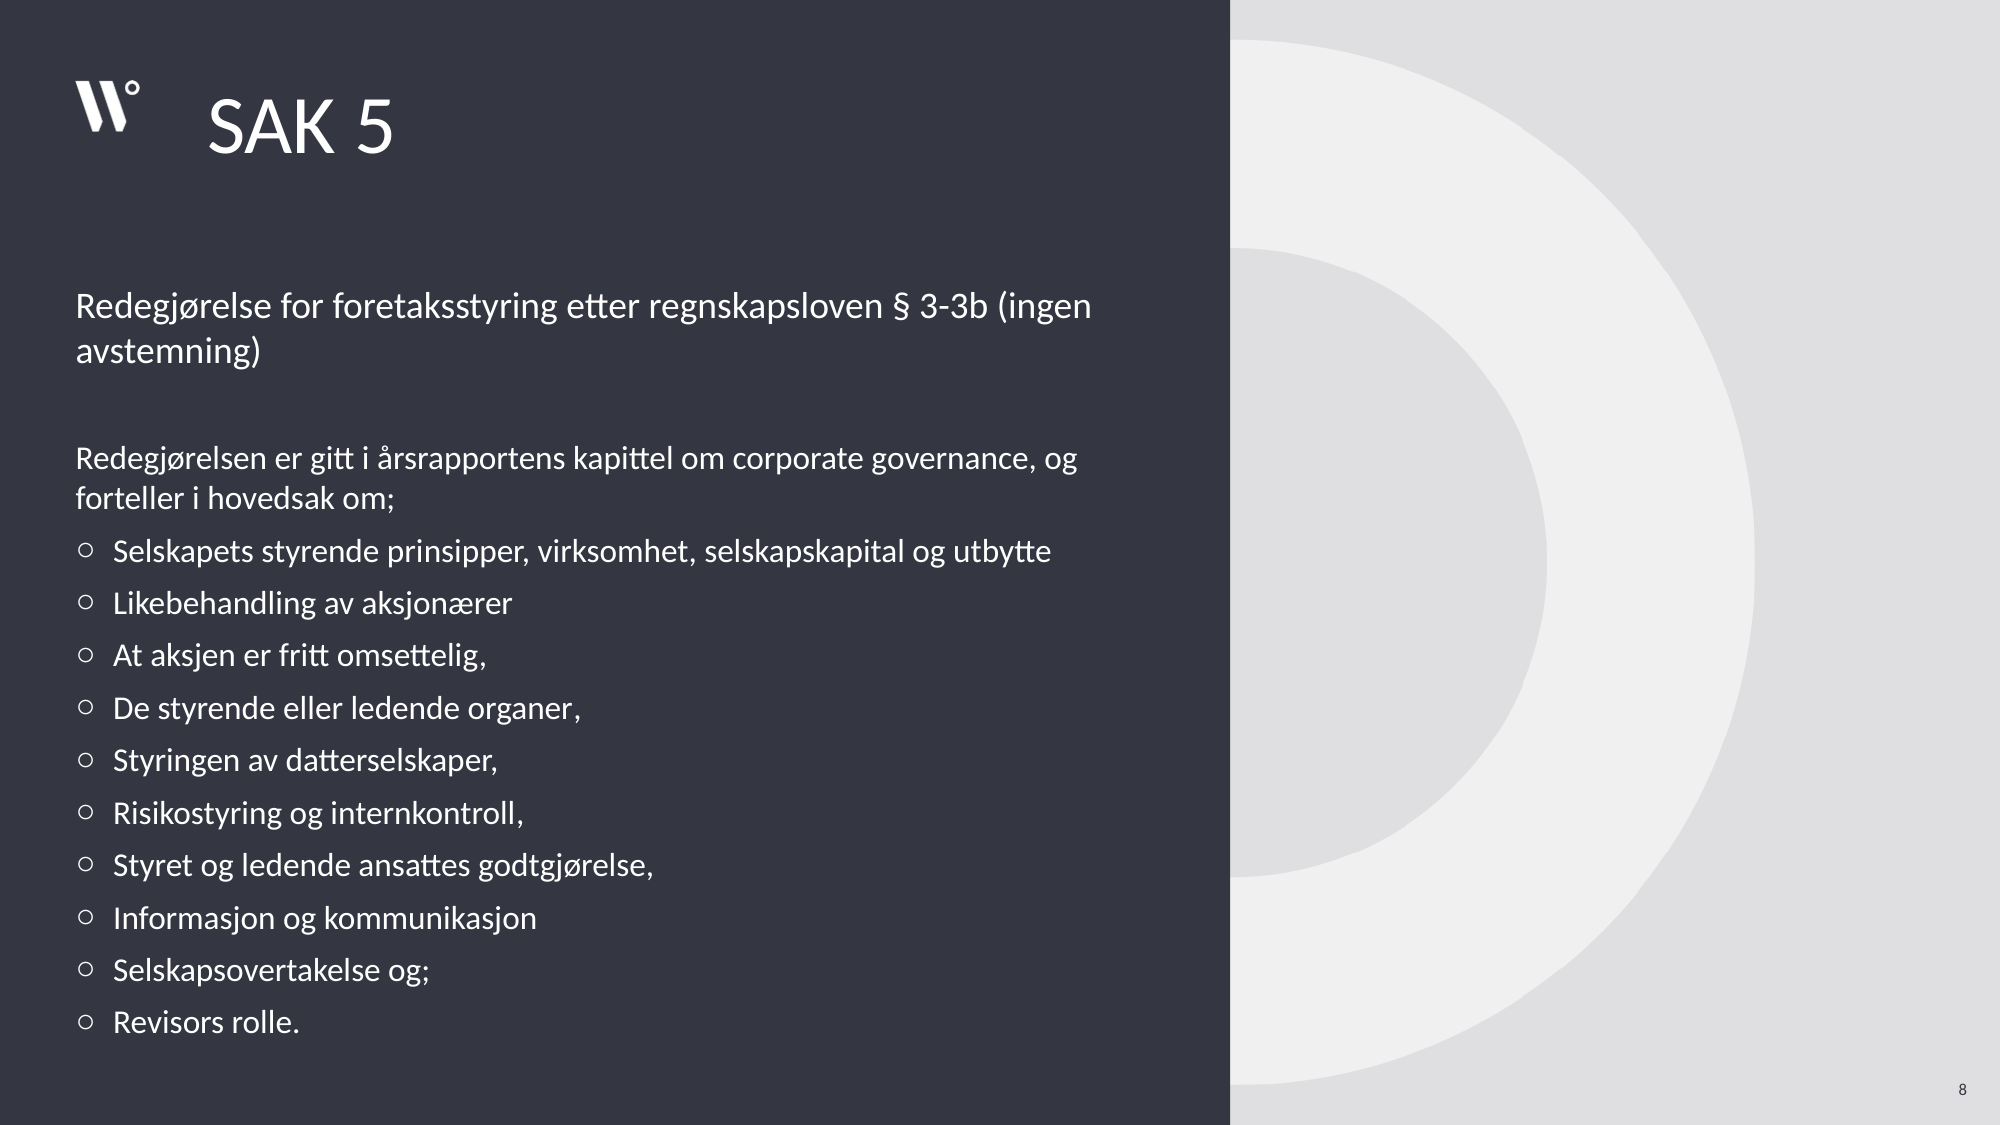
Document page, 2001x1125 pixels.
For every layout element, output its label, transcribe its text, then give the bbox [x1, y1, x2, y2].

list Redegjørelse for foretaksstyring etter regnskapsloven § 3-3b (ingen avstemning) Redegjørelsen er gitt i årsrapportens kapittel om corporate governance, og forteller i hovedsak om; Selskapets styrende prinsipper, virksomhet, selskapskapital og utbytte Likebehandling av aksjonærer At aksjen er fritt omsettelig, De styrende eller ledende organer, Styringen av datterselskaper, Risikostyring og internkontroll, Styret og ledende ansattes godtgjørelse, Informasjon og kommunikasjon Selskapsovertakelse og; Revisors rolle. [75, 281, 1209, 1044]
title SAK 5 [207, 81, 1042, 253]
picture [75, 80, 140, 132]
